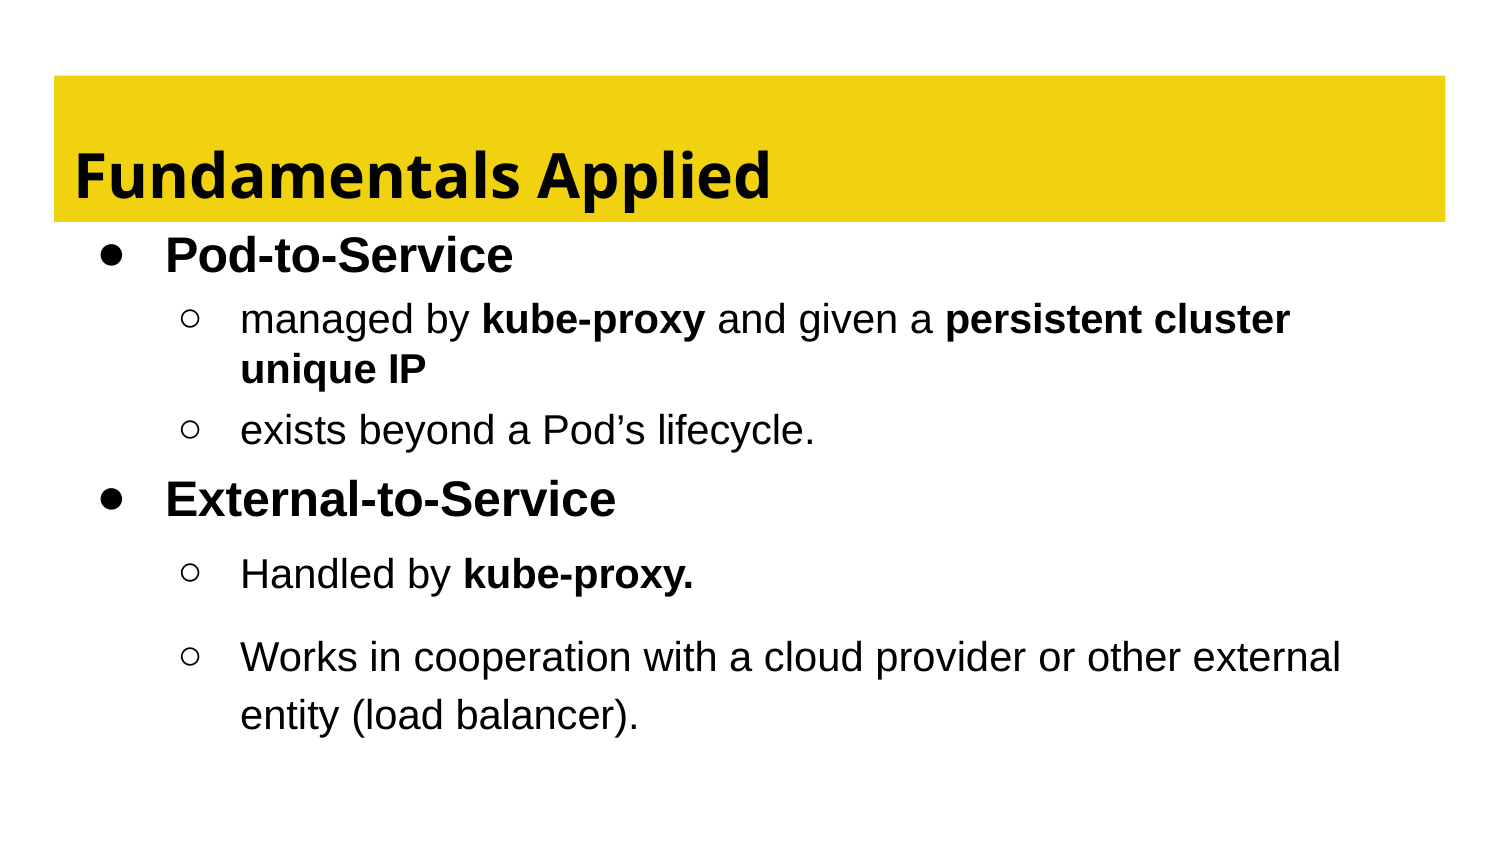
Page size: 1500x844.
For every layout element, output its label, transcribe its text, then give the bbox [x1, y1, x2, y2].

text_box Pod-to-Service managed by kube-proxy and given a persistent cluster unique IP exists beyond a Pod’s lifecycle. External-to-Service Handled by kube-proxy. Works in cooperation with a cloud provider or other external entity (load balancer). [94, 207, 1372, 739]
title Fundamentals Applied [71, 16, 1429, 212]
